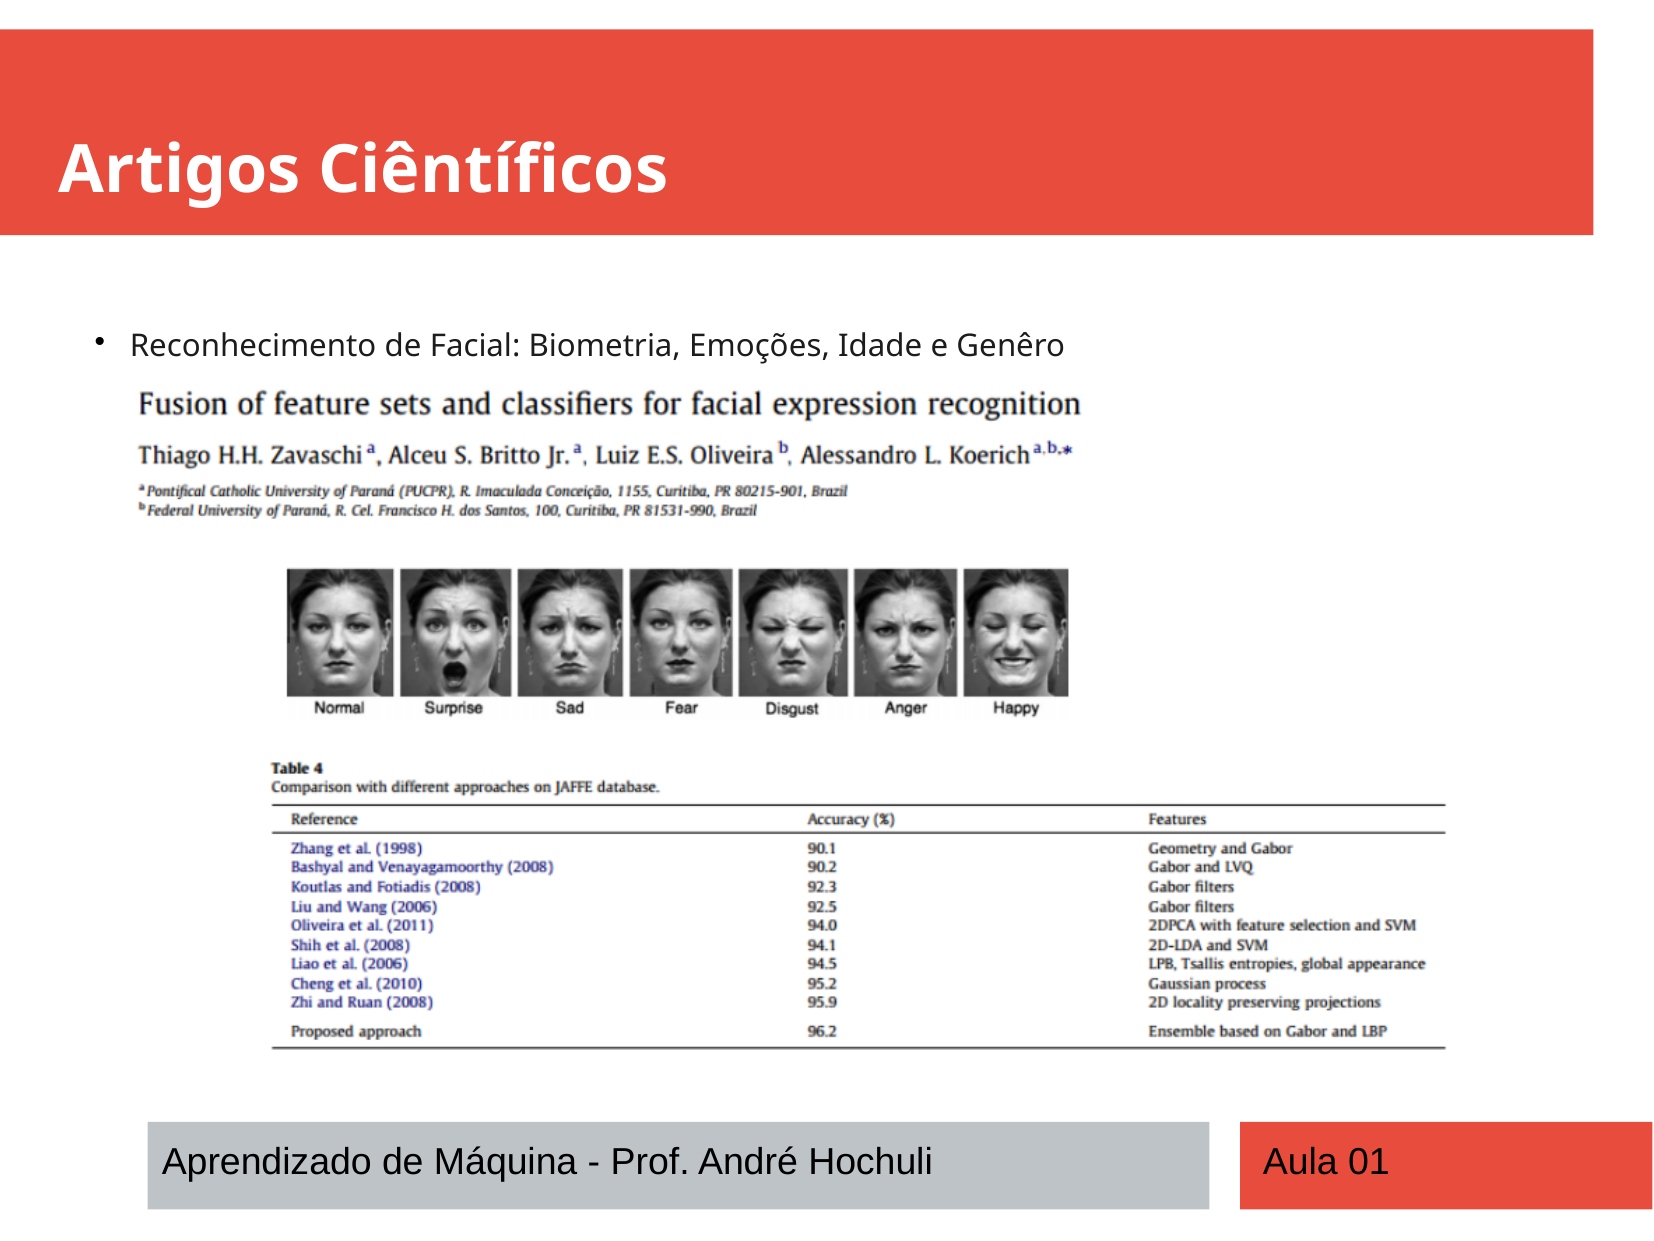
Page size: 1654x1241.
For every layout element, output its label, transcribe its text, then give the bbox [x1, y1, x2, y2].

text_box Aprendizado de Máquina - Prof. André Hochuli [147, 1129, 1204, 1189]
picture [117, 383, 1482, 1054]
text_box Aula 01 [1248, 1129, 1622, 1189]
text_box Reconhecimento de Facial: Biometria, Emoções, Idade e Genêro [58, 324, 1564, 1092]
text_box Artigos Ciêntíficos [58, 58, 1594, 206]
